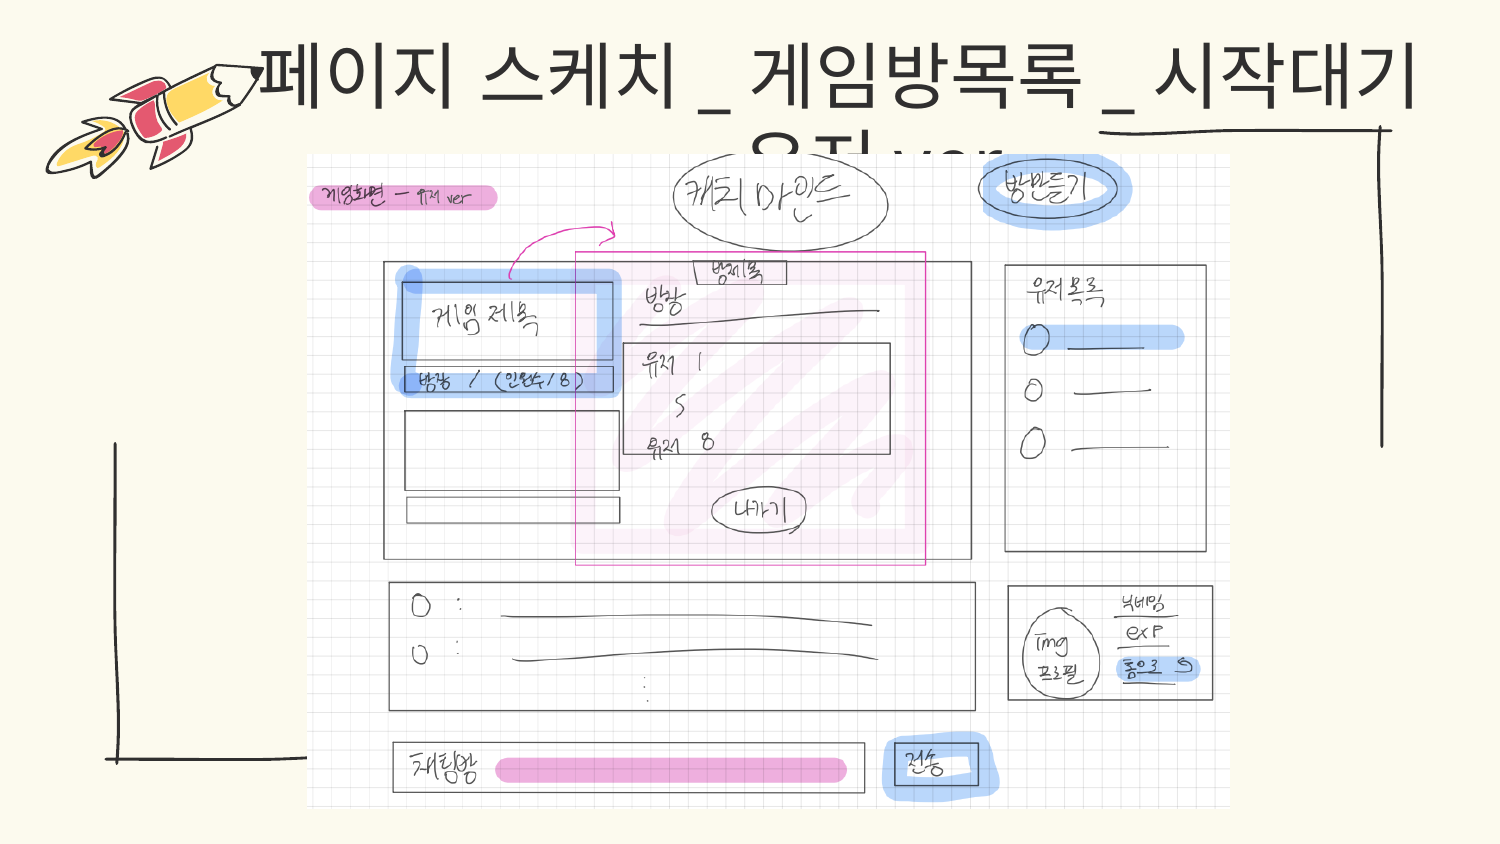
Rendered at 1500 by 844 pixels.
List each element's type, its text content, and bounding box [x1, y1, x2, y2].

title 페이지 스케치_게임방목록_시작대기_유저ver [234, 15, 1463, 110]
picture [306, 154, 1230, 810]
